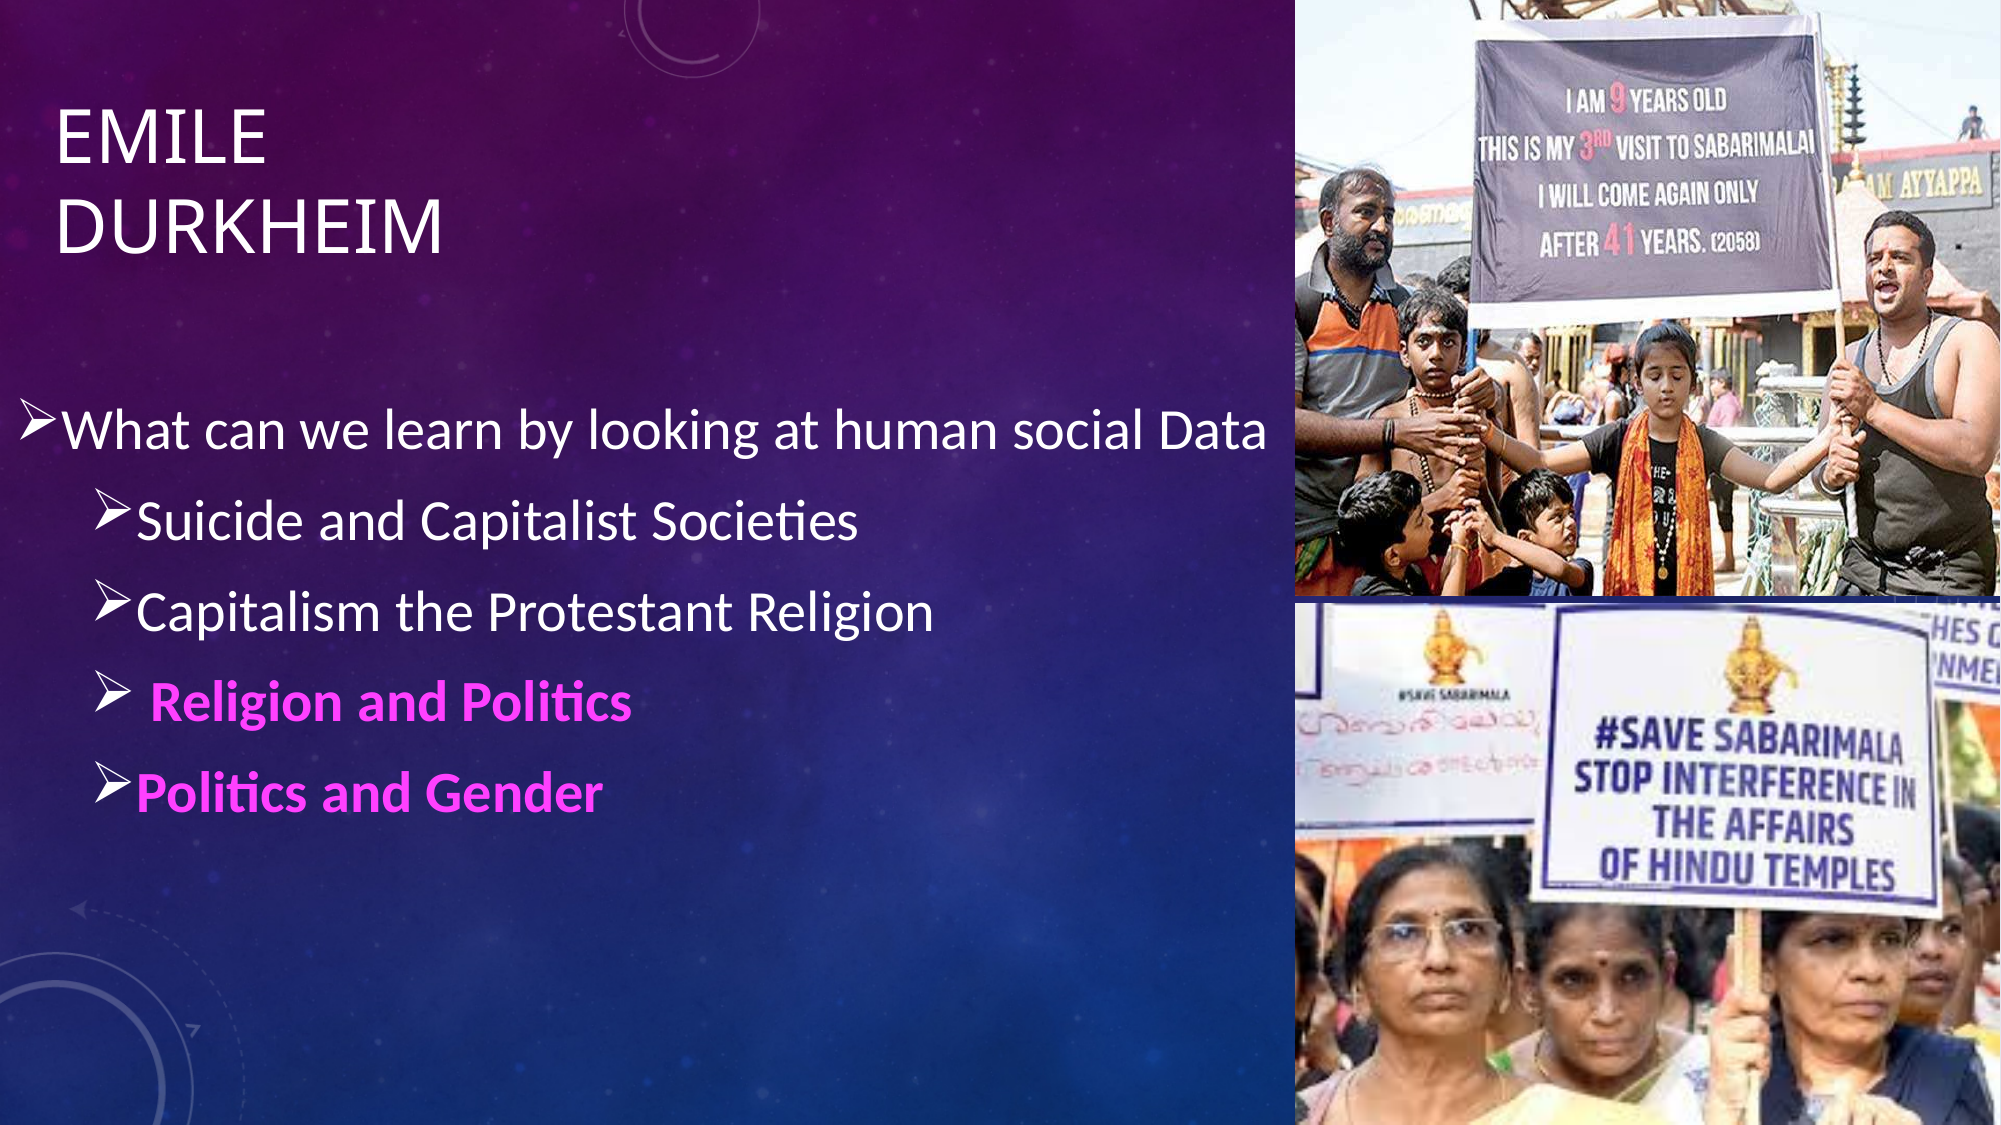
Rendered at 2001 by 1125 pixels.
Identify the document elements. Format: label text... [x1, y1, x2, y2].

title Emile Durkheim [38, 58, 683, 298]
list What can we learn by looking at human social Data Suicide and Capitalist Societies Capitalism the Protestant Religion Religion and Politics Politics and Gender [0, 360, 1290, 911]
picture [0, 0, 2001, 1125]
